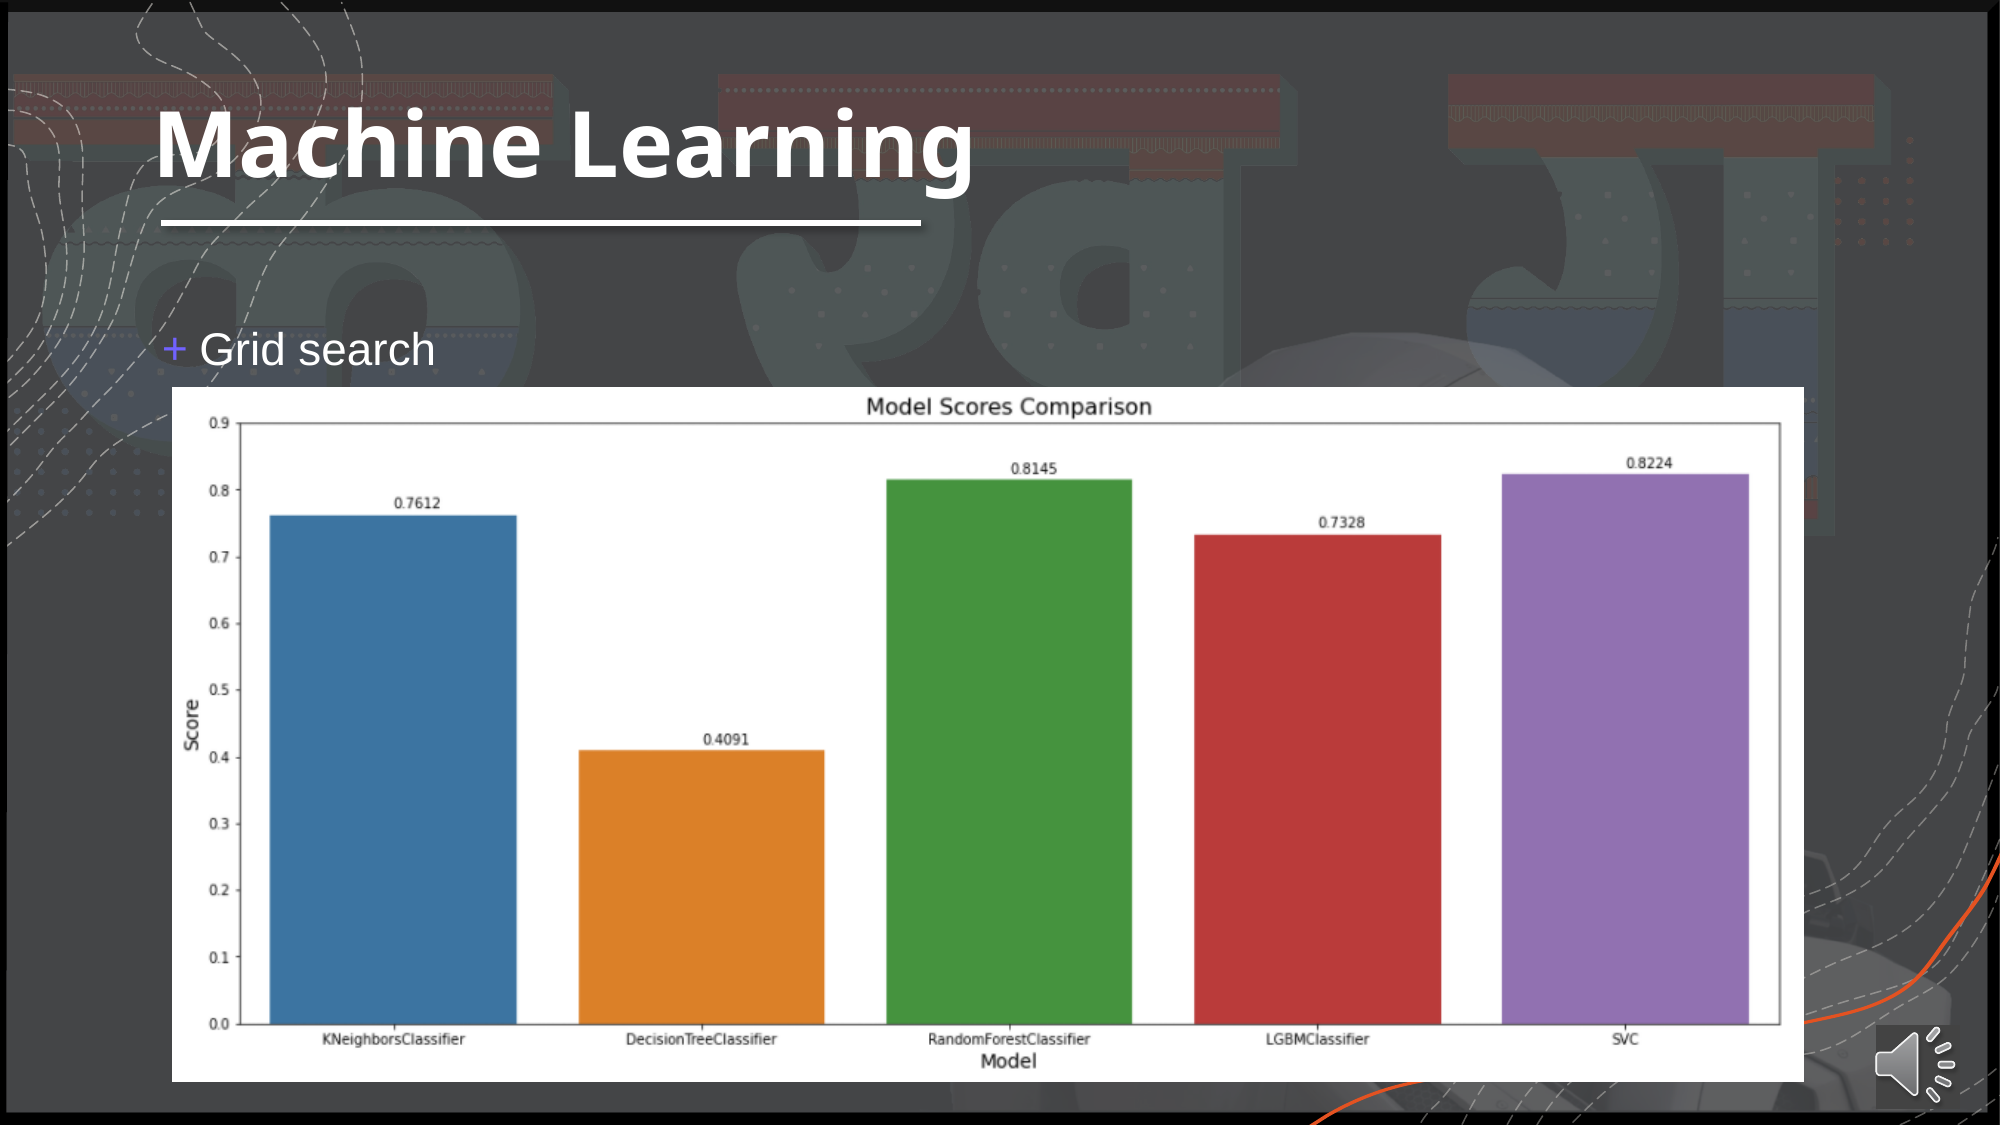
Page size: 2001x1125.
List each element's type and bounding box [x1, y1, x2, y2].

text_box [2, 2, 363, 549]
picture [0, 0, 2000, 1125]
picture [1874, 1023, 1961, 1110]
text_box [1309, 537, 2000, 1125]
